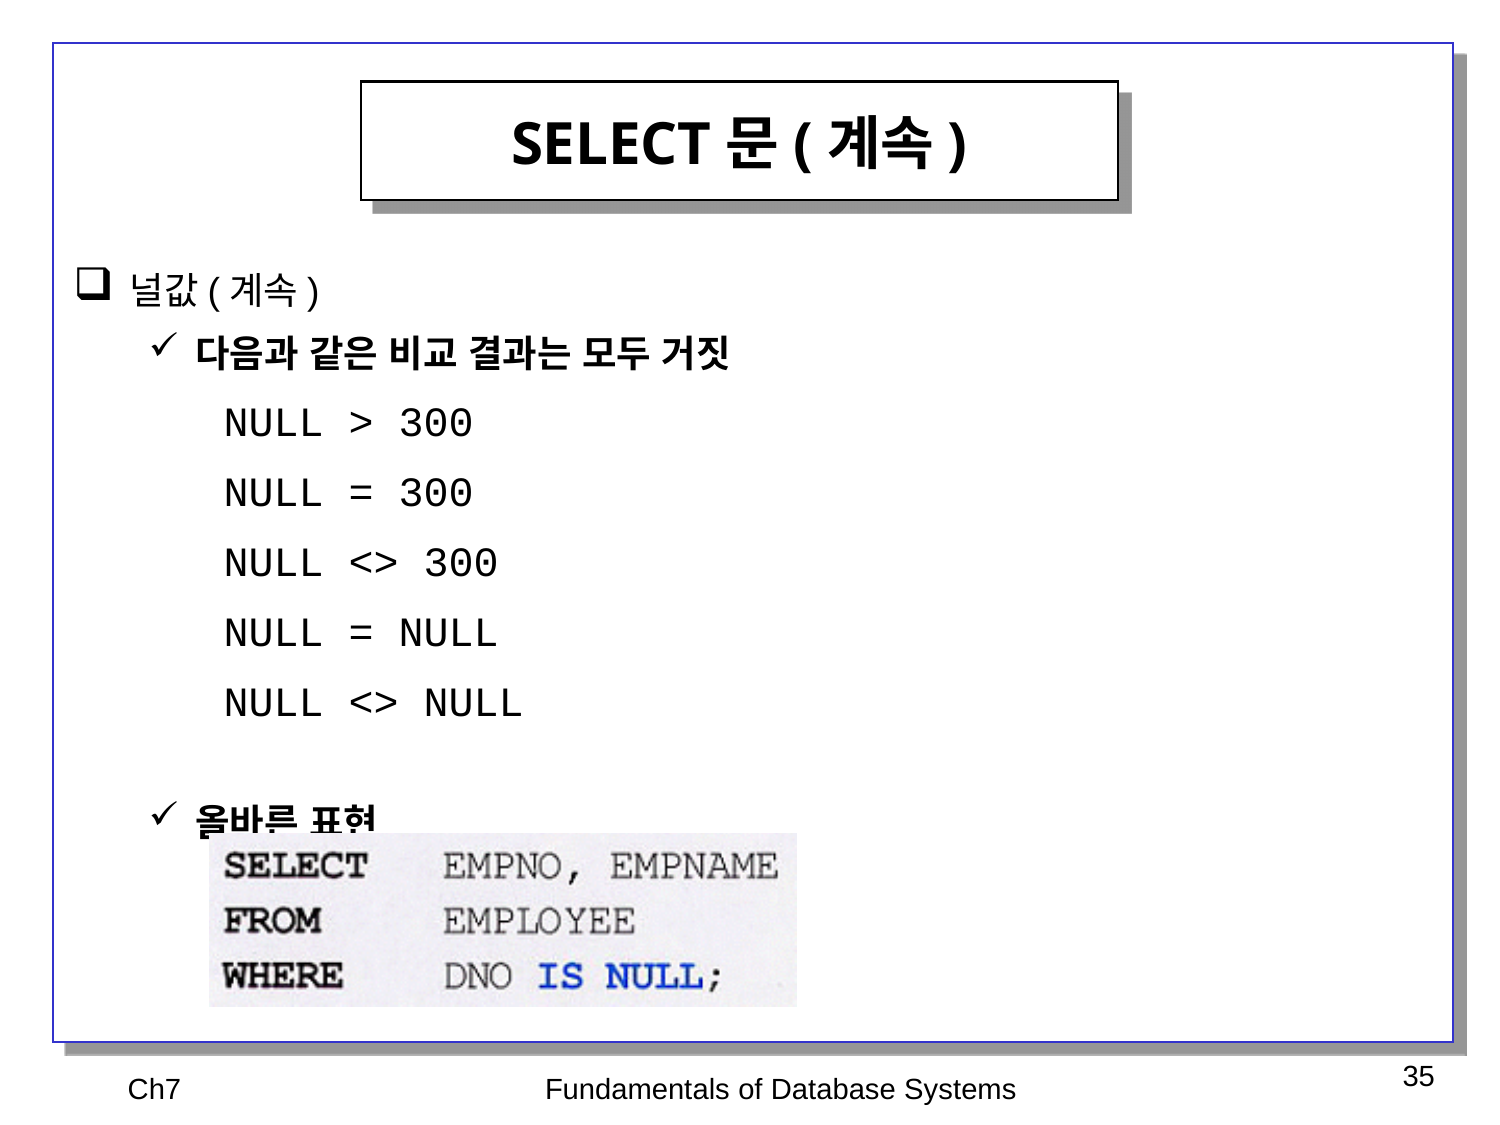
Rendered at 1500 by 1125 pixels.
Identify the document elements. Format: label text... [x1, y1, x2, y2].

text_box SELECT문(계속) [361, 81, 1118, 201]
slide_number Ch7 [112, 1049, 426, 1125]
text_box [208, 833, 797, 1007]
footer Fundamentals of Database Systems [449, 1049, 1113, 1125]
list 널값(계속) 다음과 같은 비교 결과는 모두 거짓 NULL > 300 NULL = 300 NULL <> 300 NULL = NULL NULL <> NULL 올바른 표현 [58, 241, 1446, 1046]
slide_number 35 [1136, 1049, 1451, 1125]
